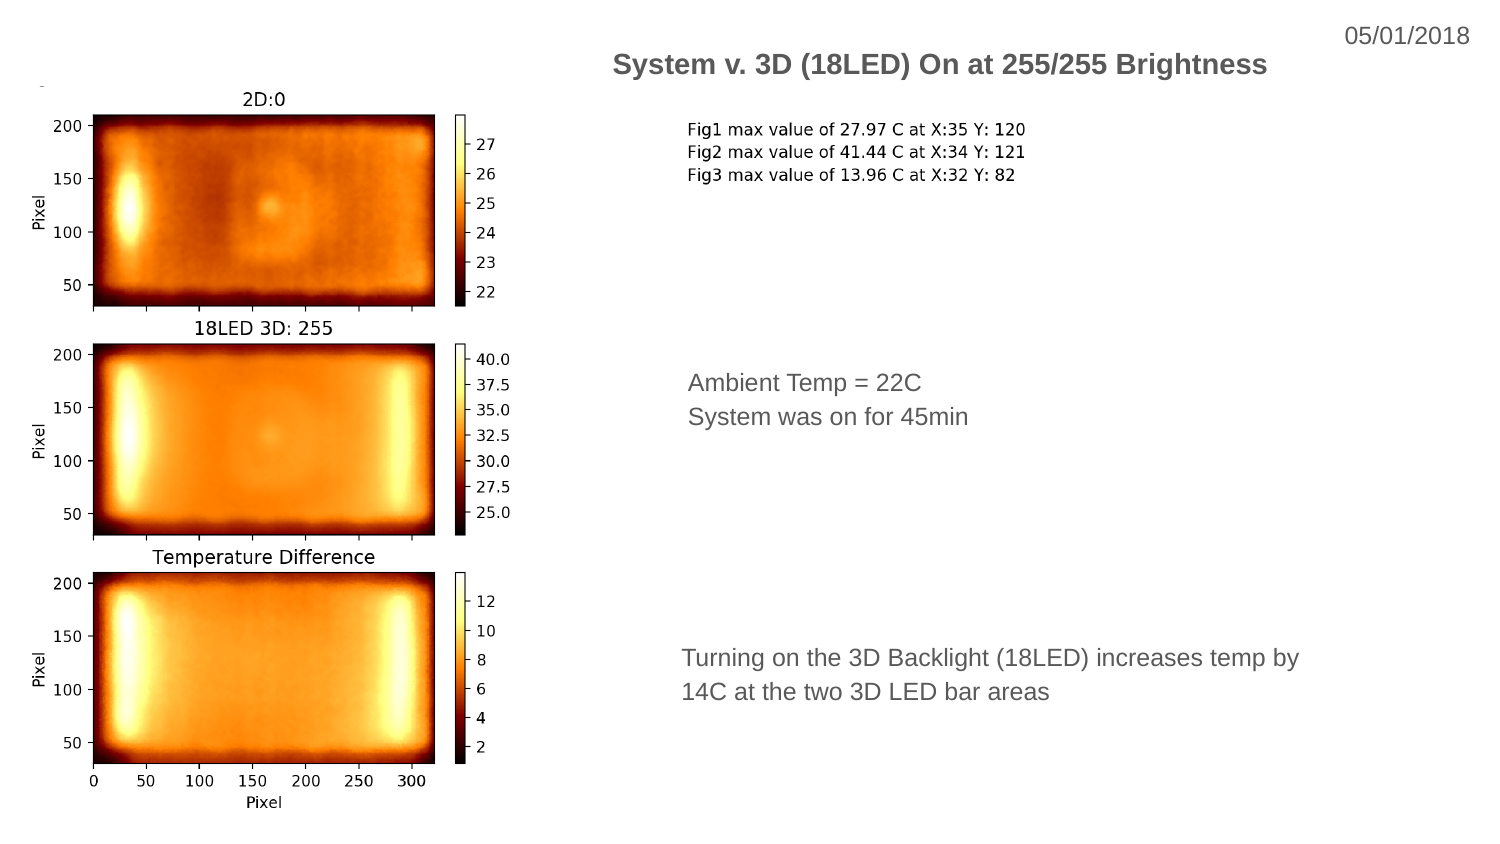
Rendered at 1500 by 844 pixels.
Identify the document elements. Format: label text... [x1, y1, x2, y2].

picture [687, 118, 1045, 188]
list System v. 3D (18LED) On at 255/255 Brightness [597, 24, 1330, 140]
list Ambient Temp = 22C System was on for 45min [672, 346, 1120, 415]
picture [24, 86, 521, 819]
list Turning on the 3D Backlight (18LED) increases temp by 14C at the two 3D LED bar areas [666, 621, 1368, 771]
list 05/01/2018 [1329, 0, 1500, 60]
